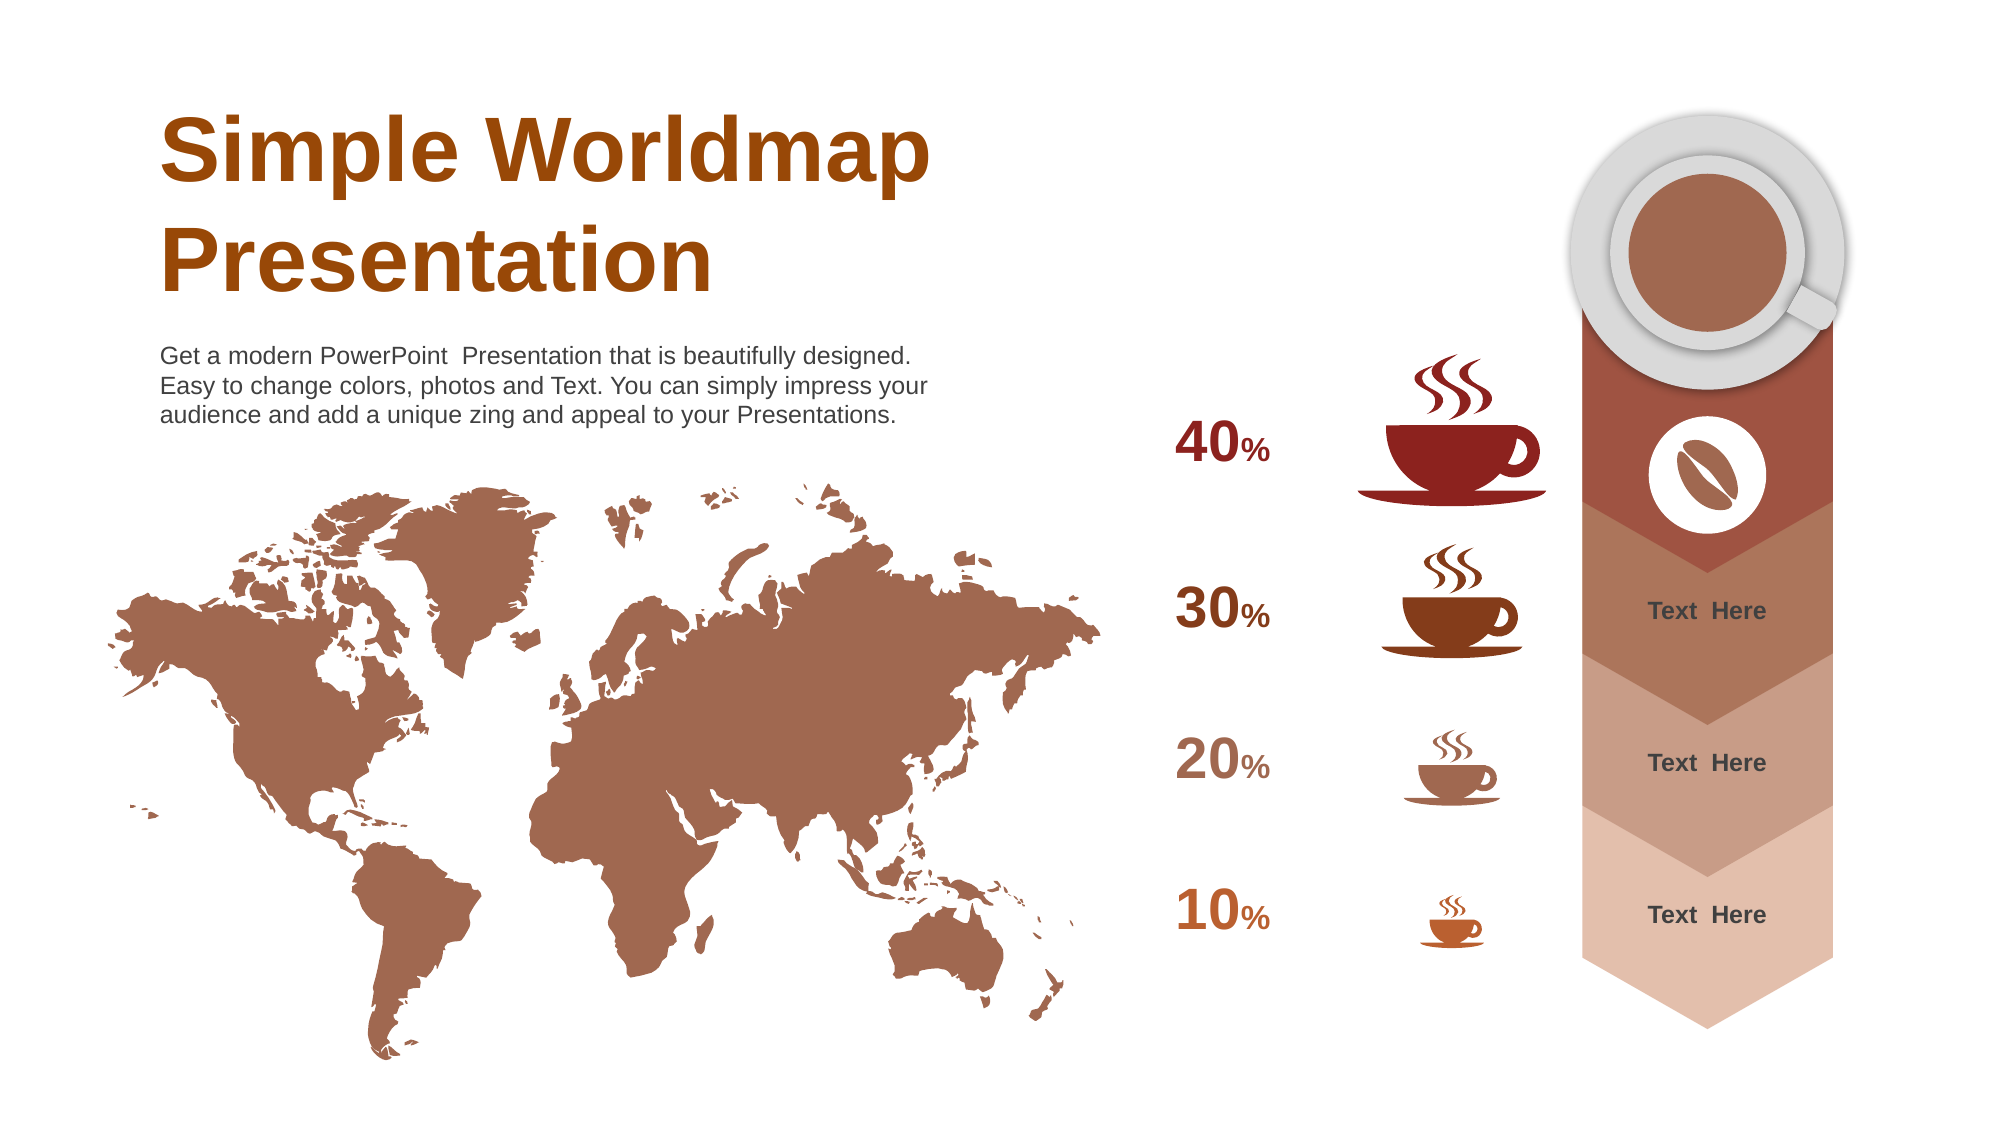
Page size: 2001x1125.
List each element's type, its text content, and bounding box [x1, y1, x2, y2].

text_box [1833, 301, 1838, 322]
text_box [1458, 357, 1493, 416]
text_box [1456, 546, 1483, 591]
text_box 10% [1160, 863, 1286, 949]
text_box 40% [1160, 395, 1286, 481]
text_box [1582, 268, 1833, 1030]
text_box [1401, 728, 1503, 807]
text_box [1422, 543, 1467, 595]
text_box [1355, 424, 1548, 508]
text_box [1569, 114, 1846, 310]
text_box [107, 483, 1101, 1061]
text_box [1413, 353, 1472, 422]
text_box [1417, 893, 1487, 950]
text_box Get a modern PowerPoint Presentation that is beautifully designed. Easy to change colors, photos and Text. You can simply impress your audience and add a unique zing and appeal to your Presentations. [145, 331, 948, 437]
text_box [1609, 154, 1806, 268]
text_box Simple Worldmap Presentation [145, 82, 1034, 318]
text_box [1379, 596, 1525, 660]
text_box 20% [1160, 712, 1286, 798]
text_box 30% [1160, 561, 1286, 647]
text_box [1627, 172, 1788, 268]
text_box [1677, 439, 1738, 511]
